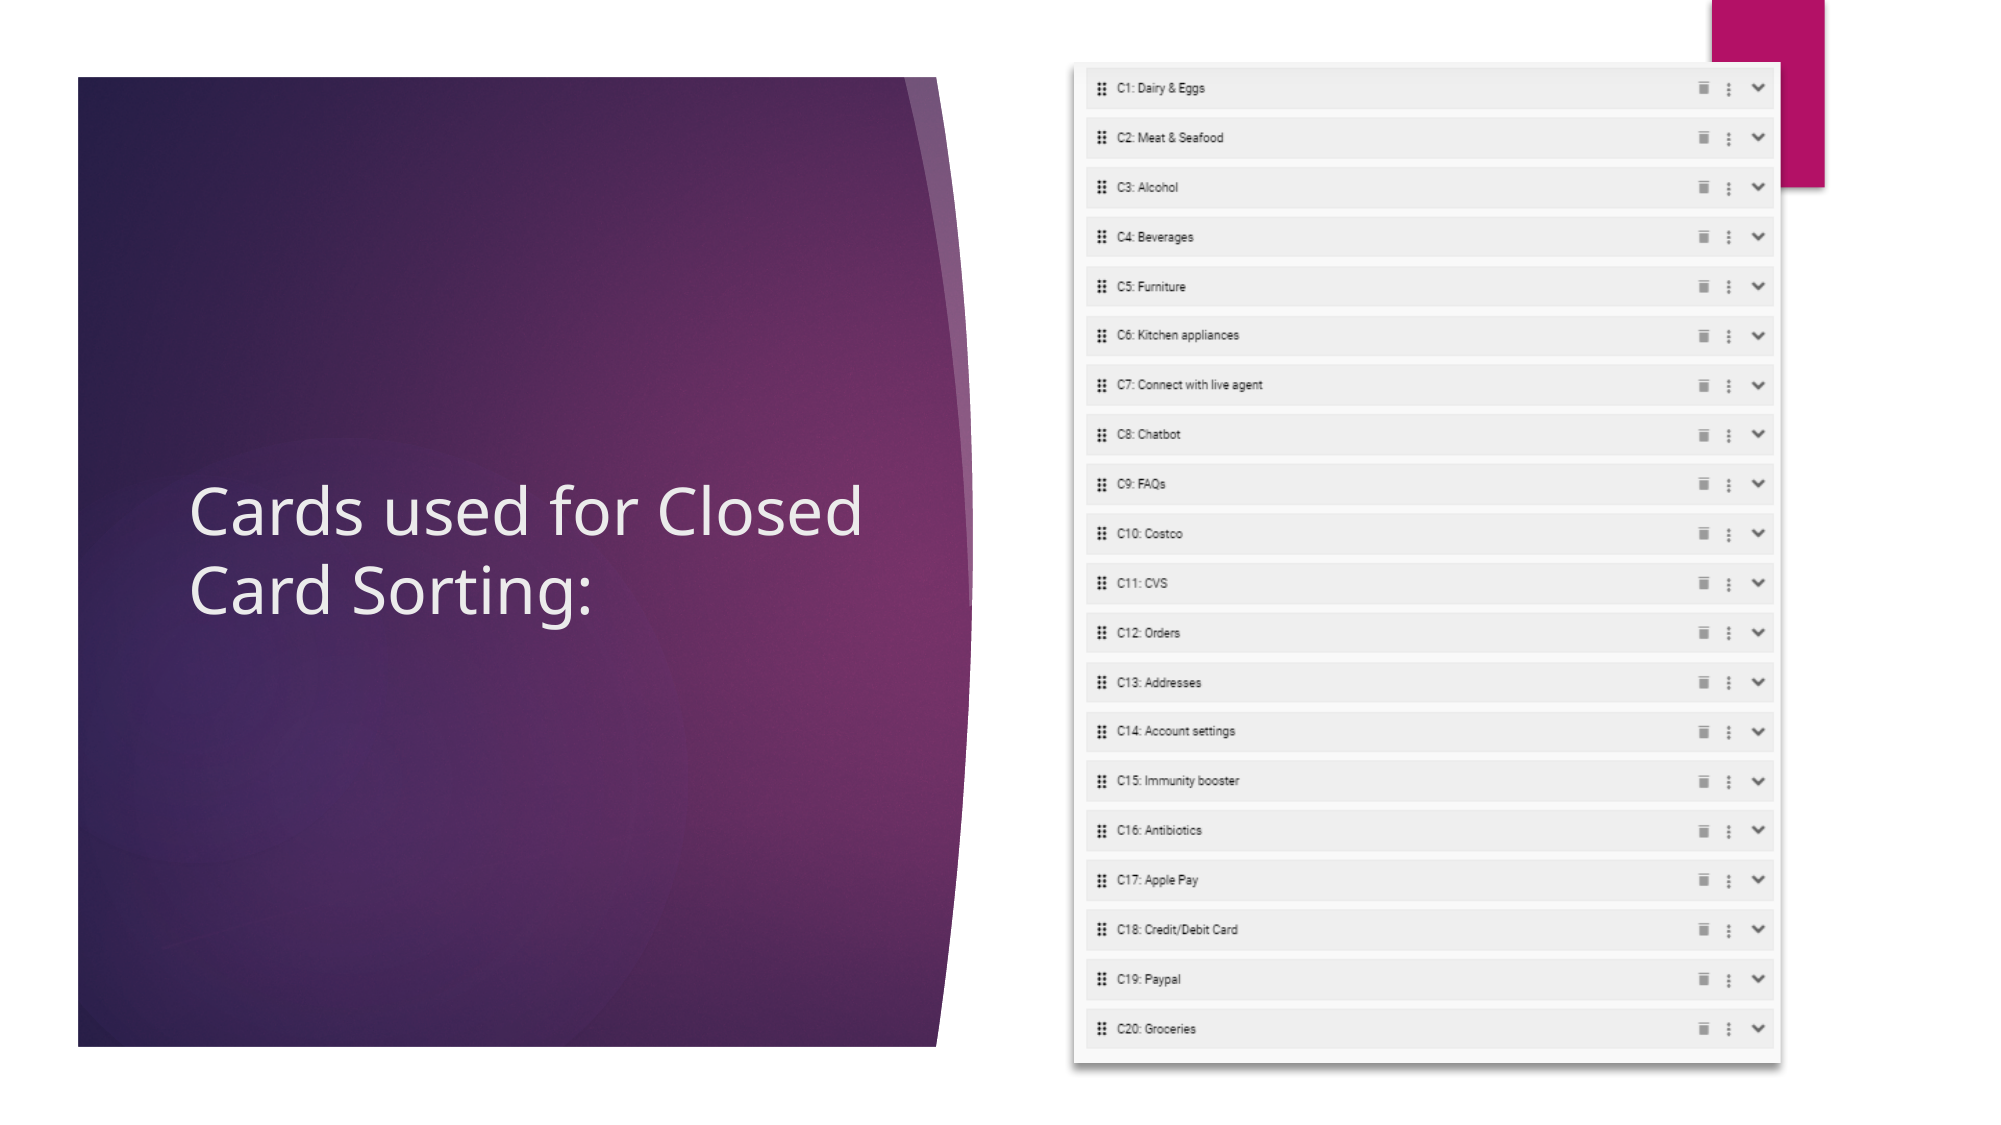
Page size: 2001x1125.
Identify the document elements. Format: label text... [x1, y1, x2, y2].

title Cards used for Closed Card Sorting: [173, 410, 881, 636]
picture [1073, 61, 1781, 1064]
